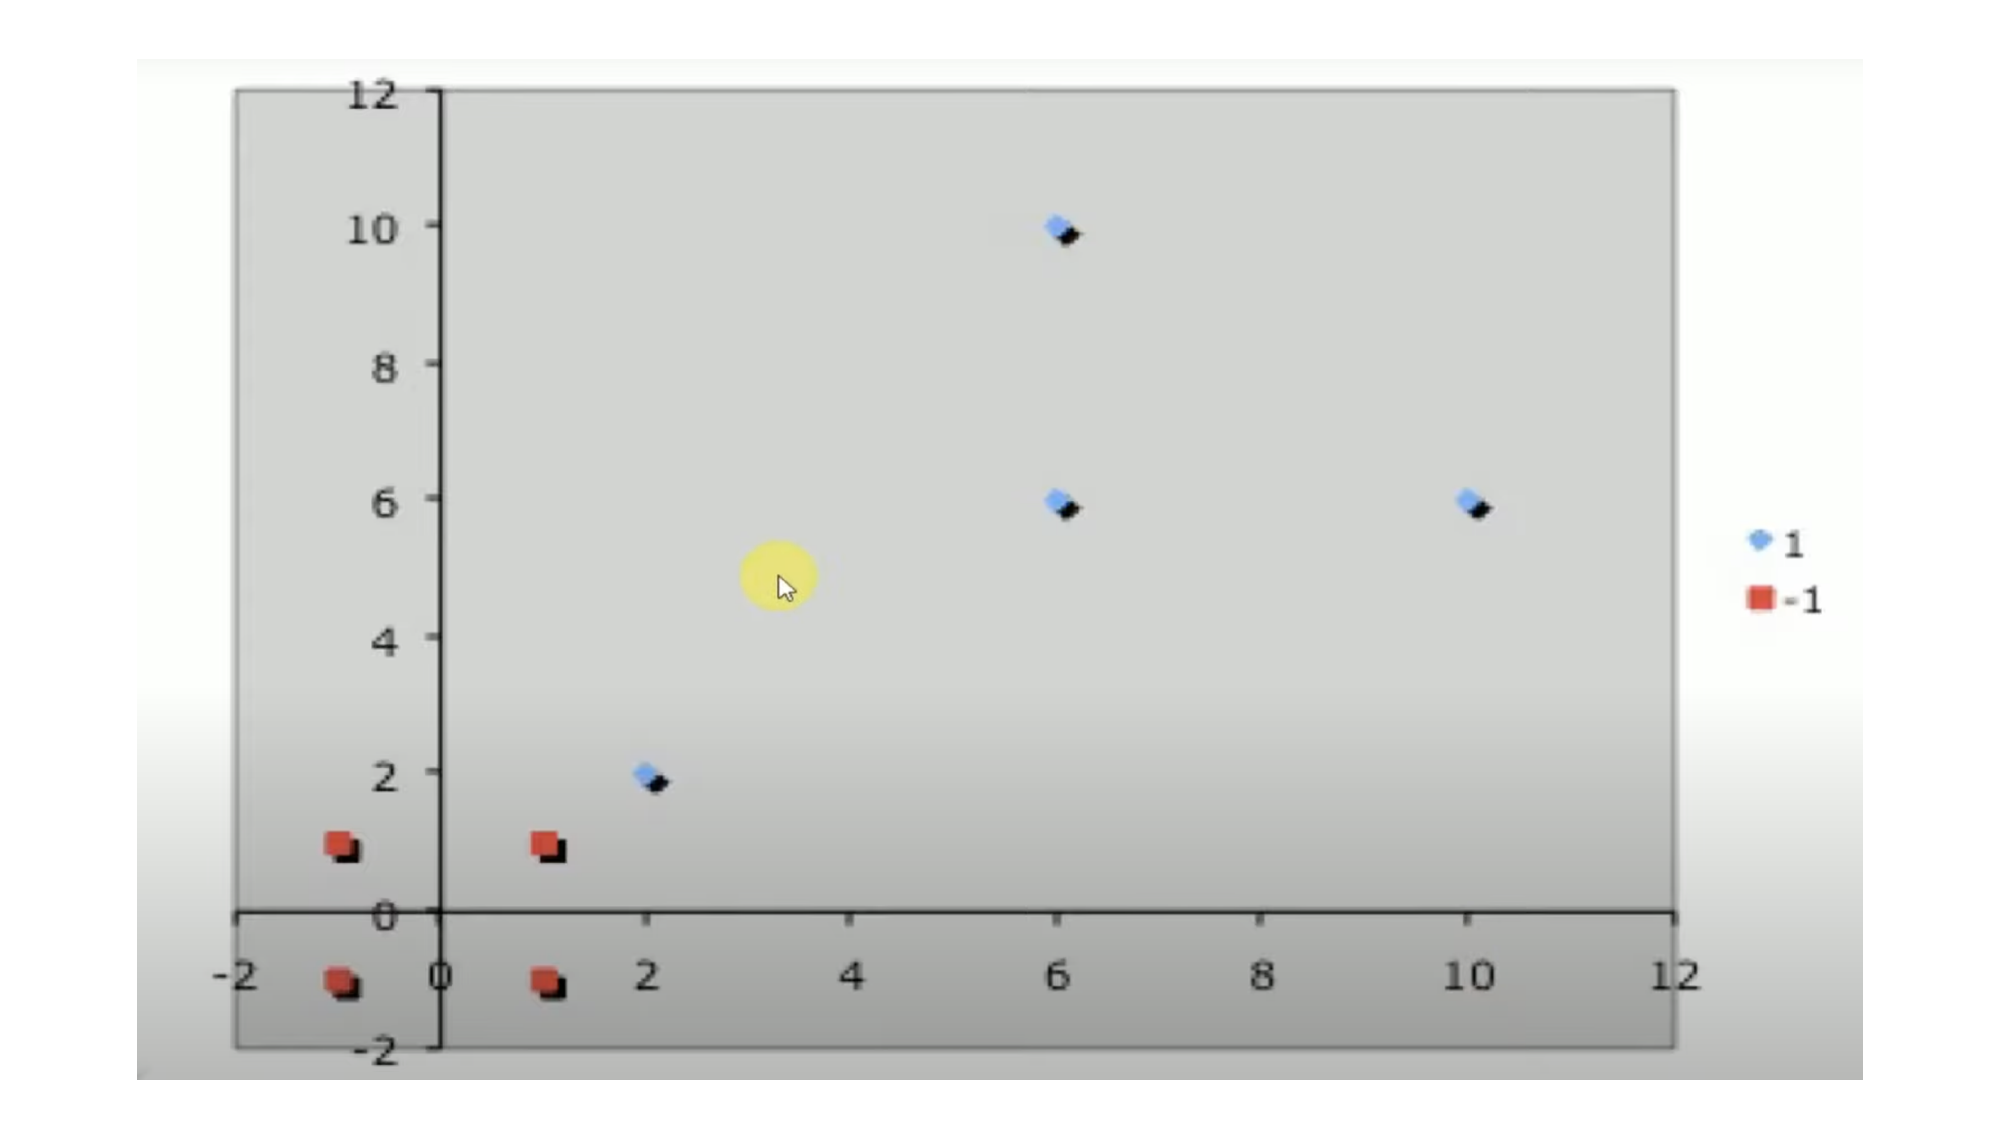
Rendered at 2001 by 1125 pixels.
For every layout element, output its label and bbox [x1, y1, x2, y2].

list [136, 59, 1863, 1080]
